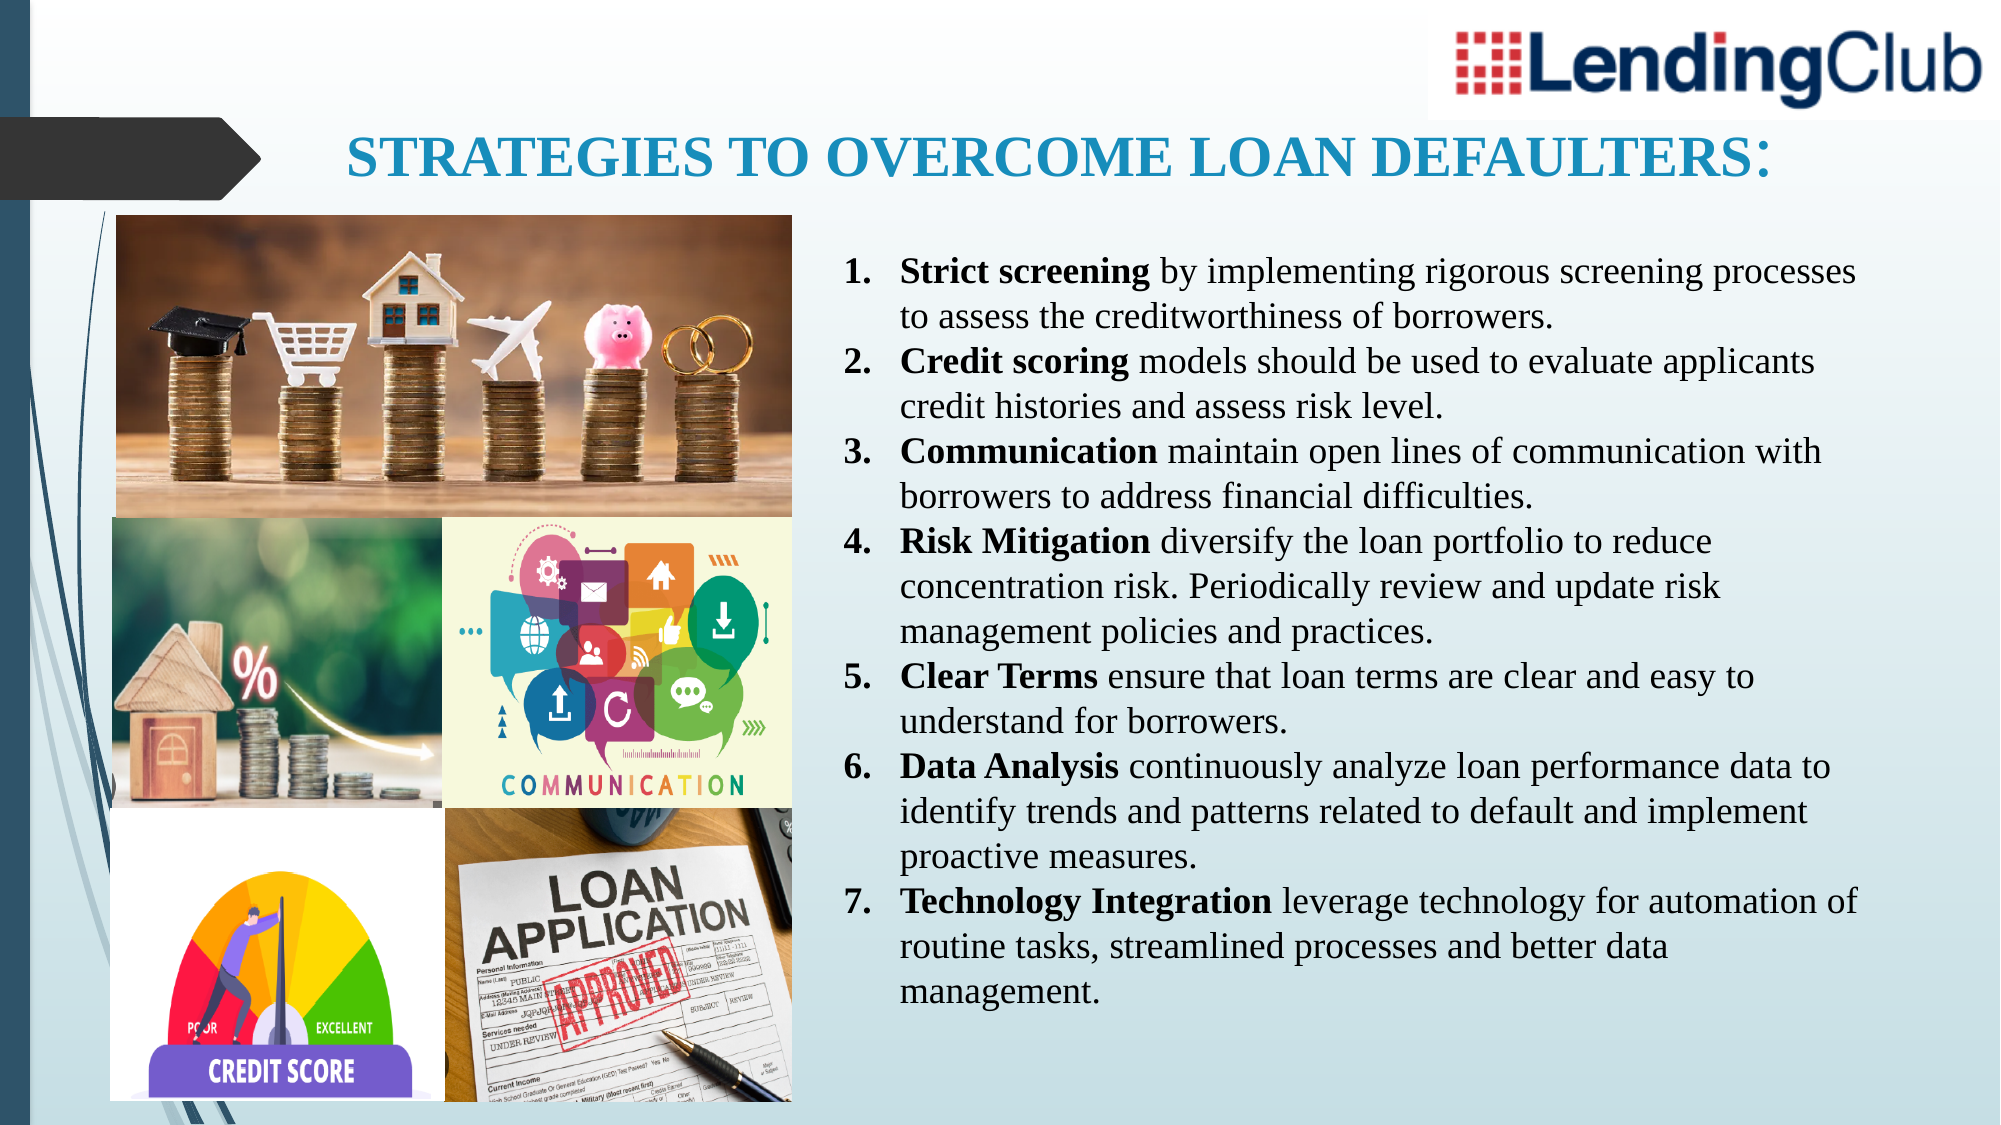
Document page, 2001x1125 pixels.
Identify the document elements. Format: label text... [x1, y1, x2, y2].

picture [1427, 6, 2000, 120]
title STRATEGIES TO OVERCOME LOAN DEFAULTERS: [331, 93, 1794, 200]
picture [110, 215, 793, 1102]
text_box Strict screening by implementing rigorous screening processes to assess the creditworthiness of borrowers. Credit scoring models should be used to evaluate applicants credit histories and assess risk level. Communication maintain open lines of communication with borrowers to address financial difficulties. Risk Mitigation diversify the loan portfolio to reduce concentration risk. Periodically review and update risk management policies and practices. Clear Terms ensure that loan terms are clear and easy to understand for borrowers. Data Analysis continuously analyze loan performance data to identify trends and patterns related to default and implement proactive measures. Technology Integration leverage technology for automation of routine tasks, streamlined processes and better data management. [828, 239, 1881, 1019]
